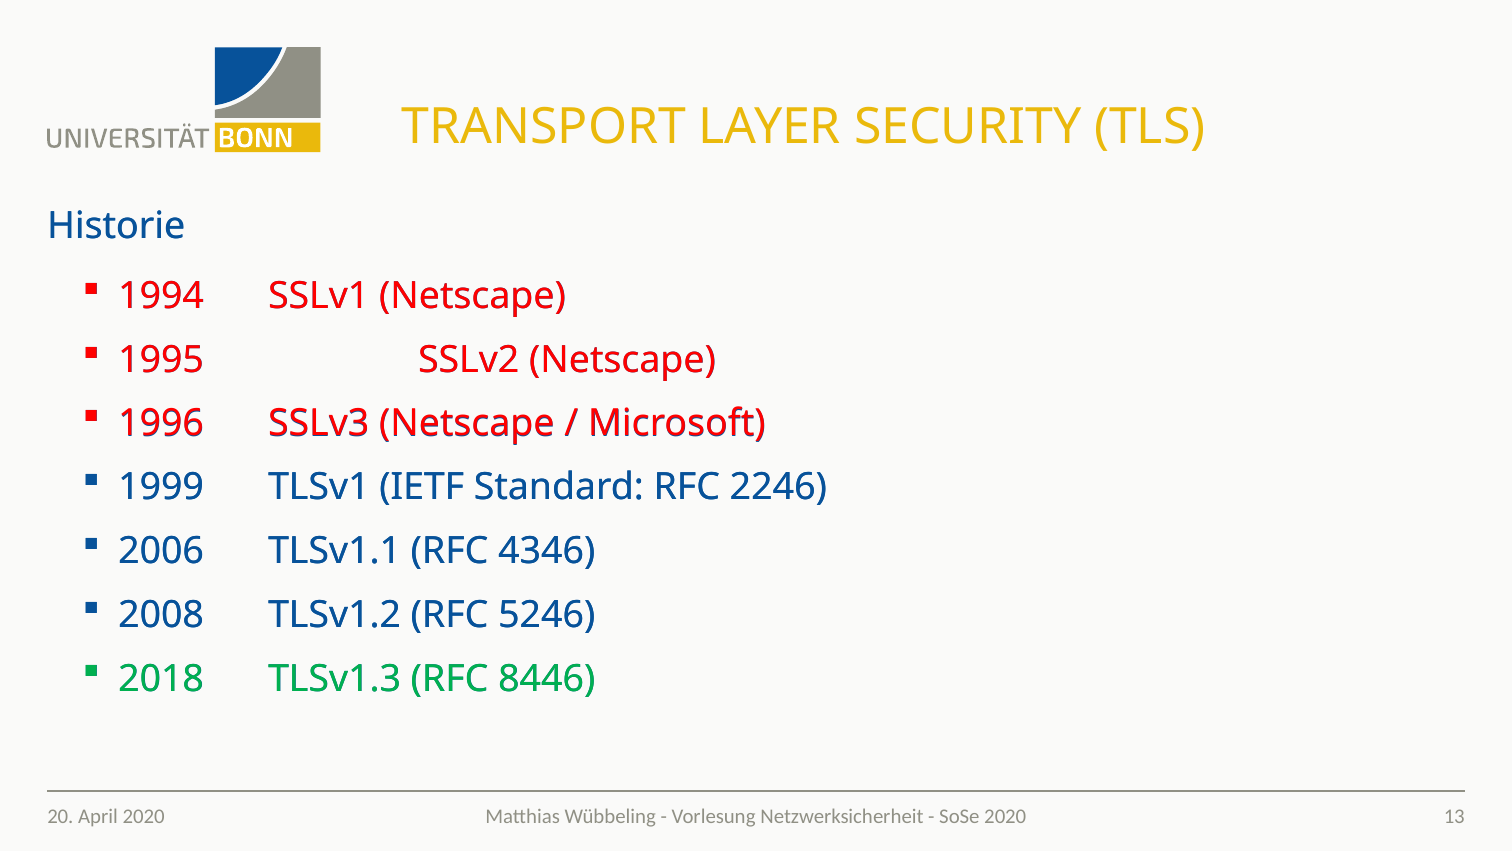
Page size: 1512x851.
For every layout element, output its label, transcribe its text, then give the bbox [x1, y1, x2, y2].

footer Matthias Wübbeling - Vorlesung Netzwerksicherheit - SoSe 2020 [342, 791, 1170, 839]
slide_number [47, 791, 189, 839]
title Transport Layer Security (TLS) [401, 47, 1465, 154]
text_box Historie 1994 SSLv1 (Netscape) 1995 SSLv2 (Netscape) 1996 SSLv3 (Netscape / Microsoft) 1999 TLSv1 (IETF Standard: RFC 2246) 2006 TLSv1.1 (RFC 4346) 2008 TLSv1.2 (RFC 5246) 2018 TLSv1.3 (RFC 8446) [47, 200, 1465, 745]
slide_number 13 [1370, 791, 1465, 839]
